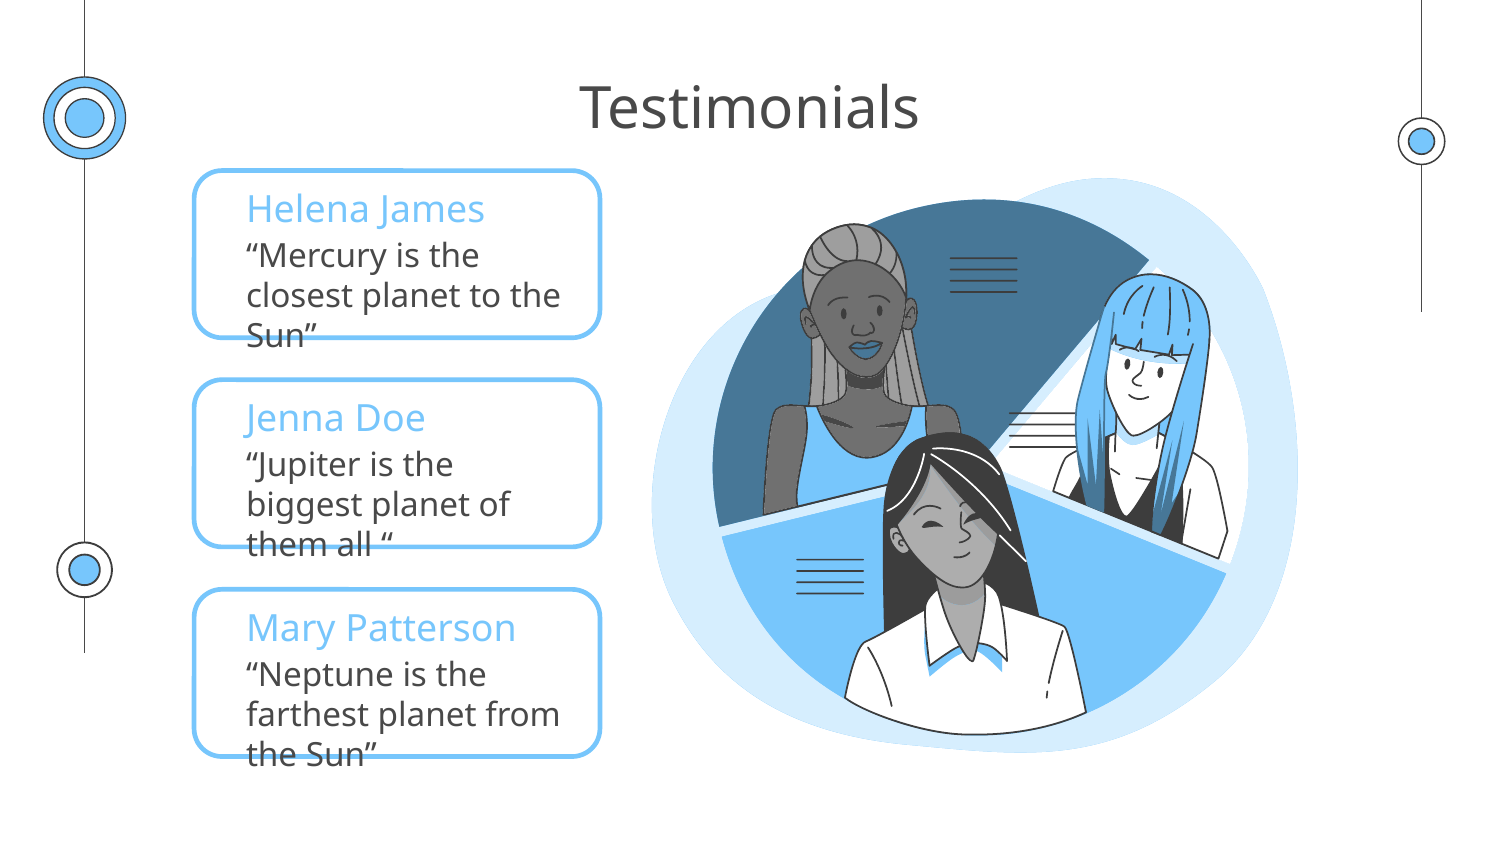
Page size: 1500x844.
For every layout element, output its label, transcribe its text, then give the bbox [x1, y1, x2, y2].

text_box [194, 379, 600, 547]
subtitle “Neptune is the farthest planet from the Sun” [231, 638, 590, 739]
subtitle Jenna Doe [231, 378, 590, 428]
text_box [621, 177, 1320, 753]
subtitle “Jupiter is the biggest planet of them all “ [231, 428, 590, 529]
subtitle Helena James [231, 169, 590, 219]
subtitle Mary Patterson [231, 588, 590, 638]
subtitle “Mercury is the closest planet to the Sun” [231, 219, 590, 320]
text_box [194, 589, 600, 757]
text_box [194, 170, 600, 338]
title Testimonials [486, 55, 1014, 150]
